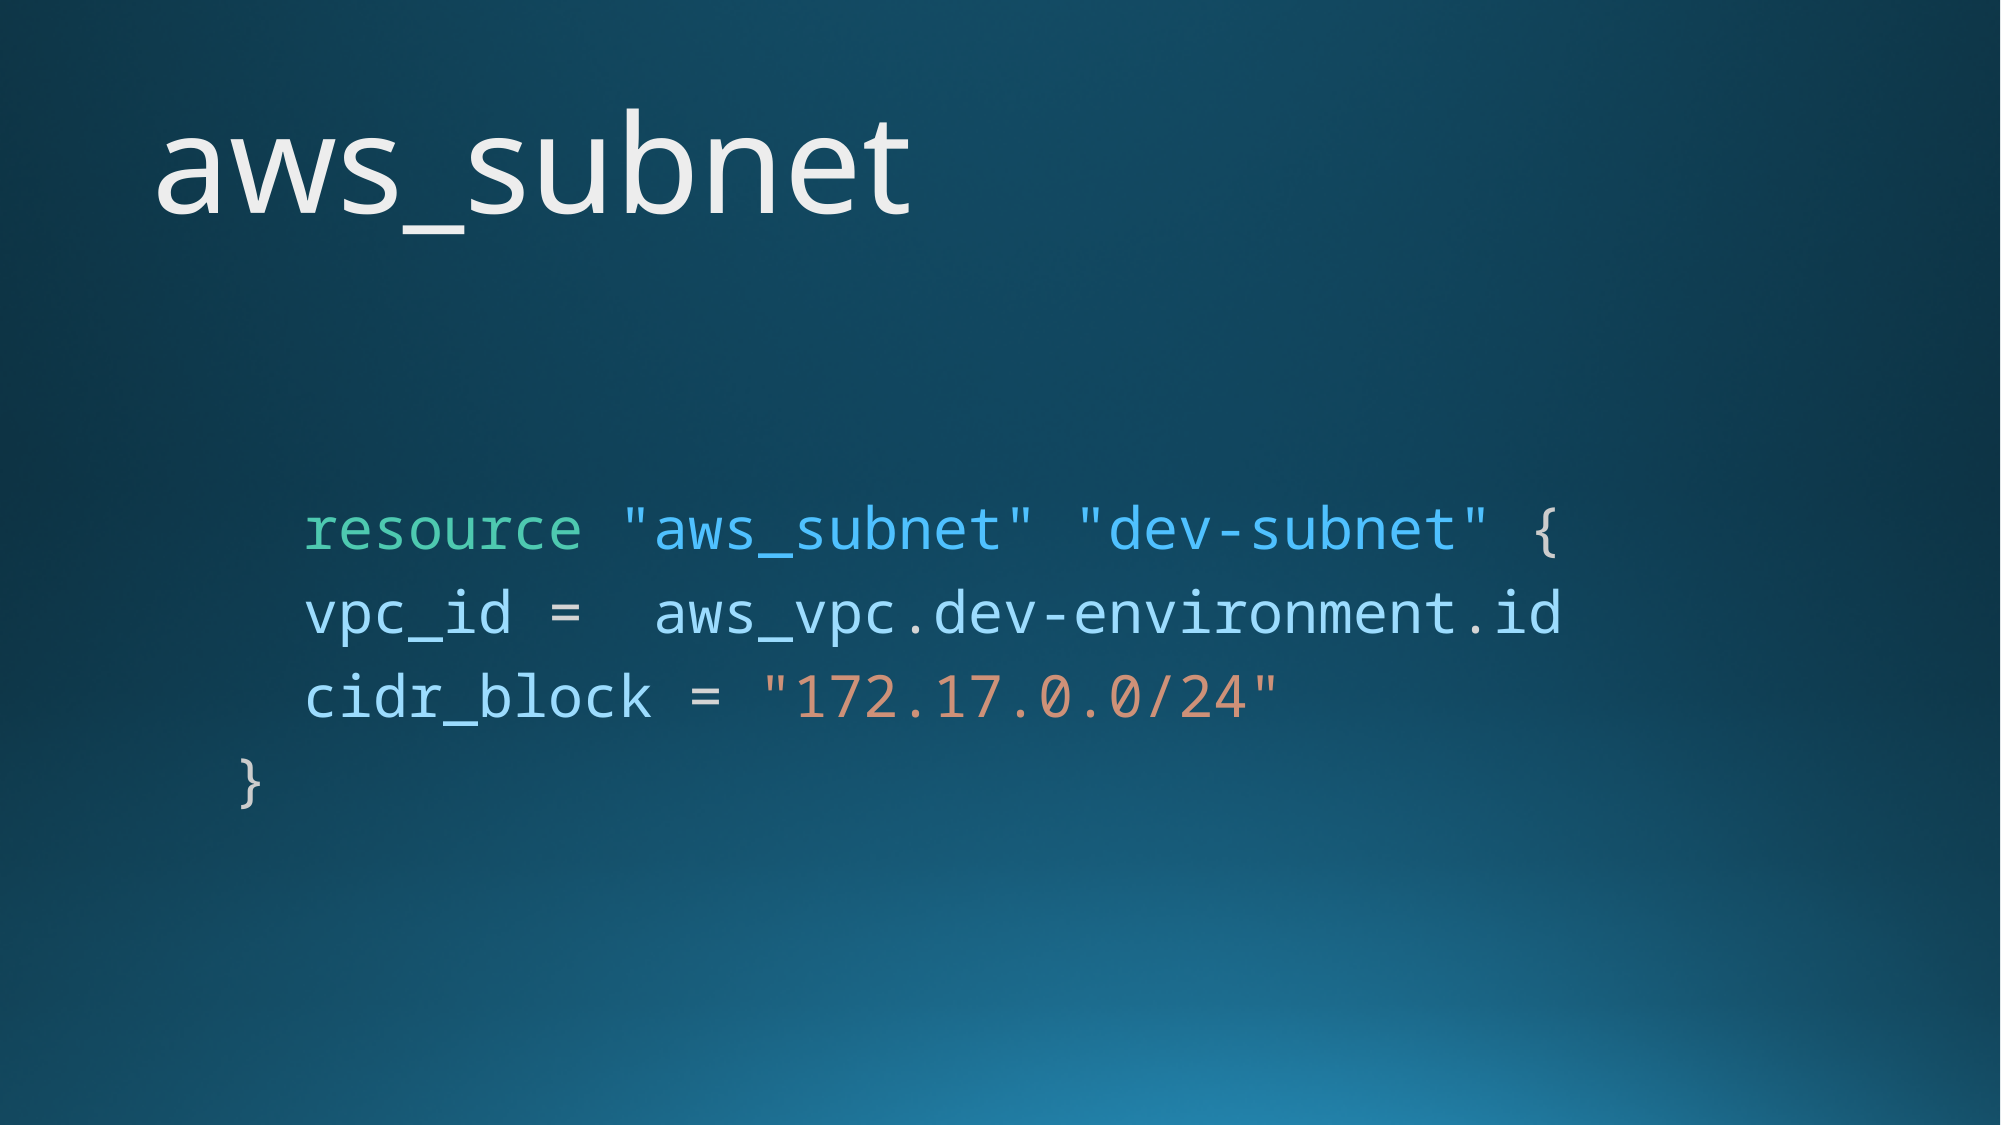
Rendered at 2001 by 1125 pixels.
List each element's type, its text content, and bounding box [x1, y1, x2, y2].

picture [0, 0, 2001, 1125]
list resource "aws_subnet" "dev-subnet" { vpc_id = aws_vpc.dev-environment.id cidr_block = "172.17.0.0/24" } [183, 299, 1863, 1014]
title aws_subnet [137, 59, 1863, 278]
